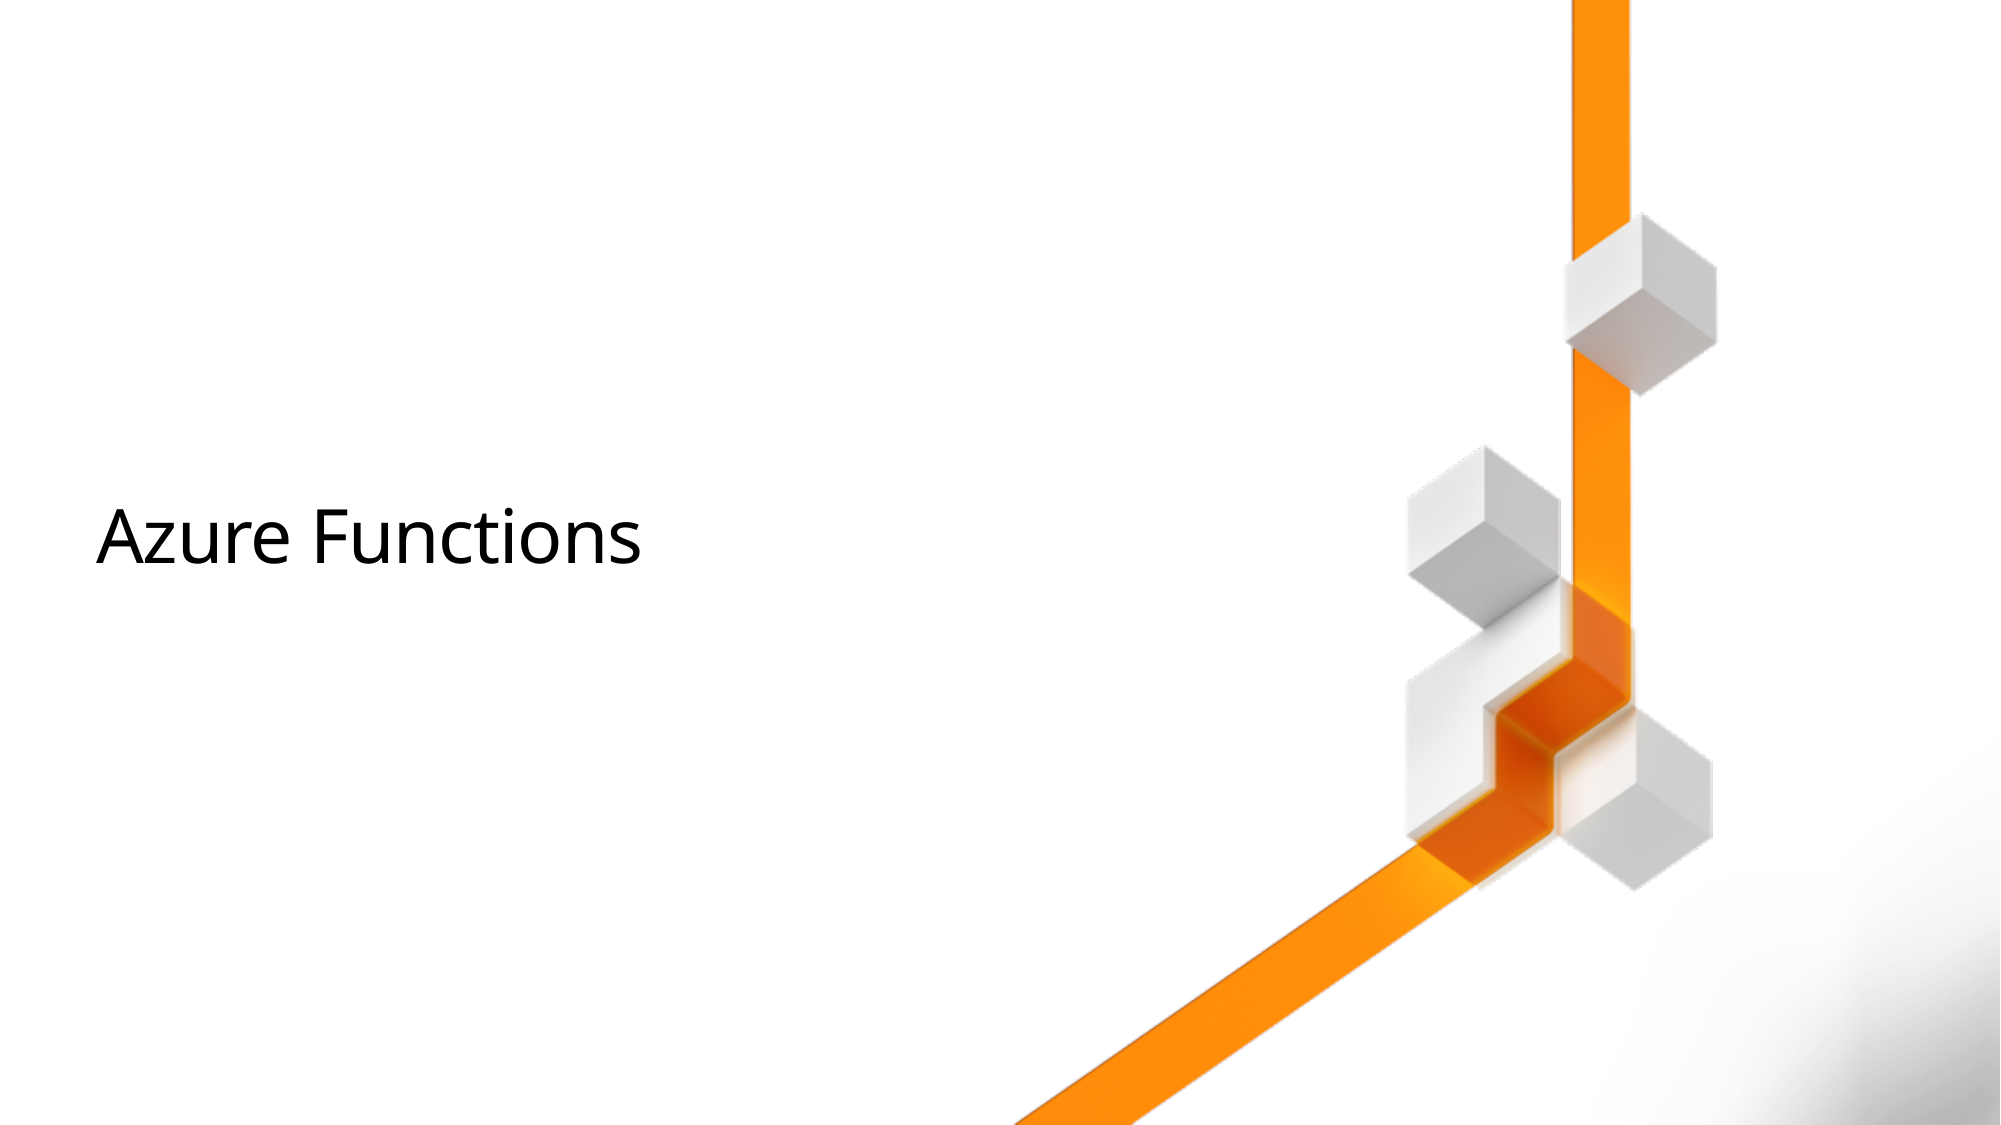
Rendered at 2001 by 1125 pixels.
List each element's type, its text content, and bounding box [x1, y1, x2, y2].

picture [978, 0, 2000, 1125]
title Azure Functions [96, 498, 1000, 580]
